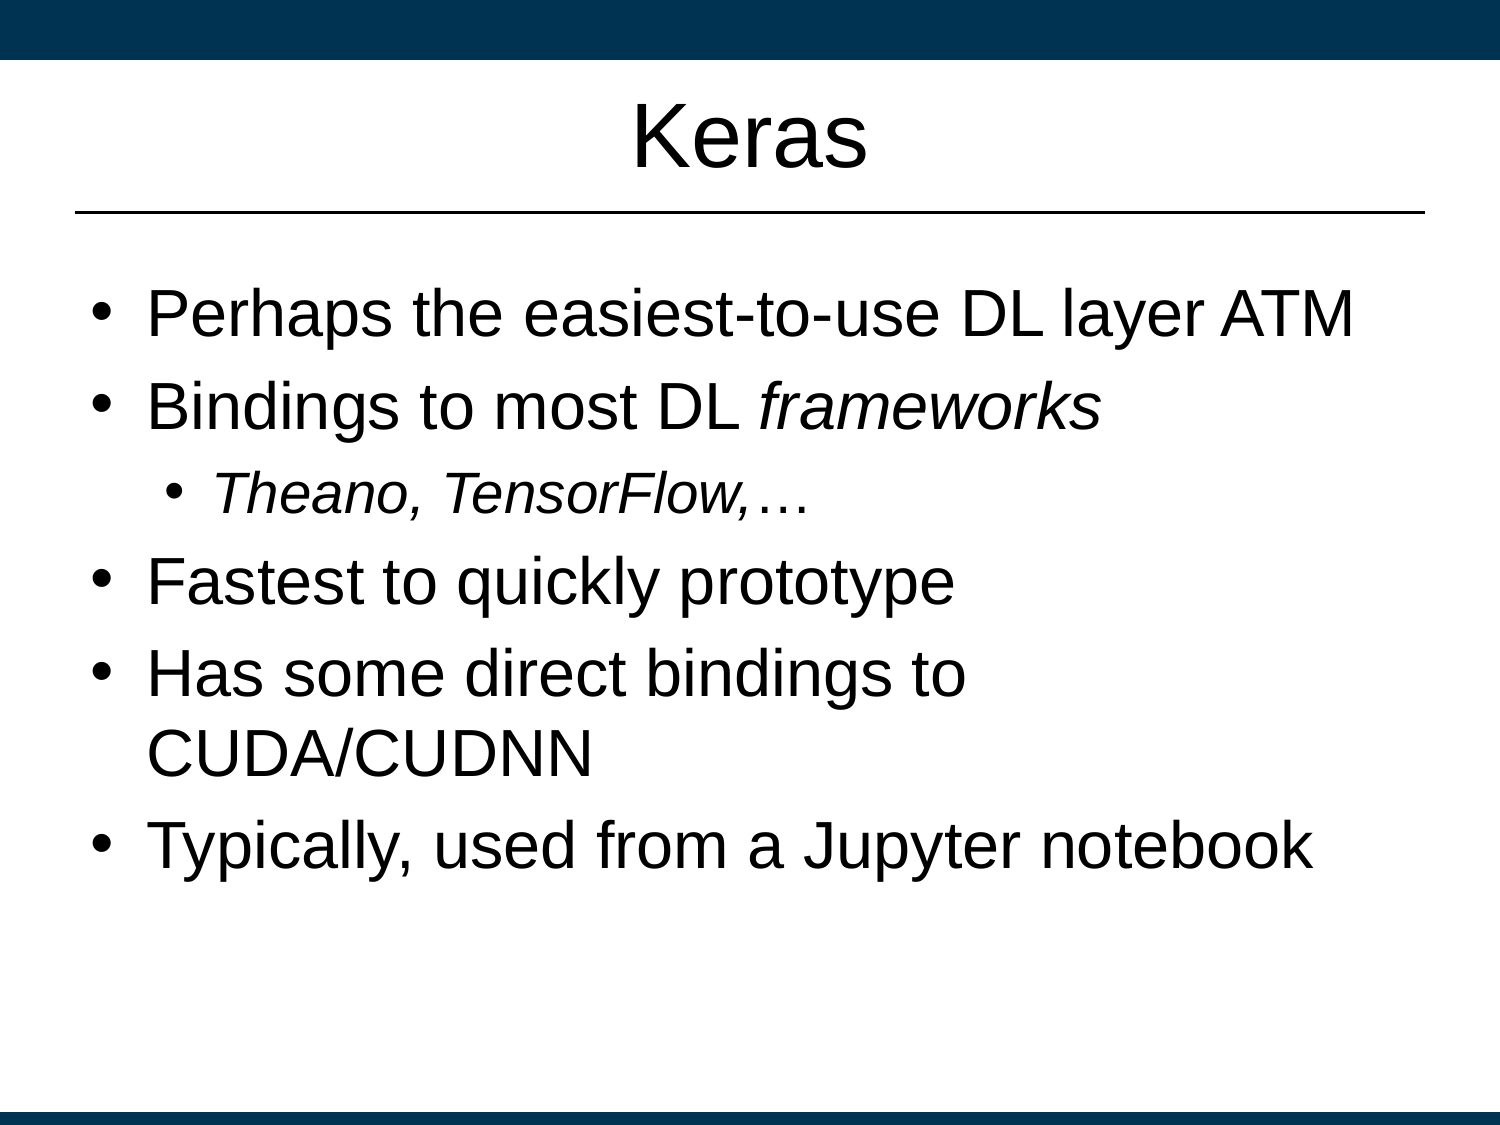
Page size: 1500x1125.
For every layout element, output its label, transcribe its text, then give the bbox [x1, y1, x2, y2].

title Keras [75, 37, 1425, 225]
list Perhaps the easiest-to-use DL layer ATM Bindings to most DL frameworks Theano, TensorFlow,… Fastest to quickly prototype Has some direct bindings to CUDA/CUDNN Typically, used from a Jupyter notebook [75, 262, 1425, 1005]
